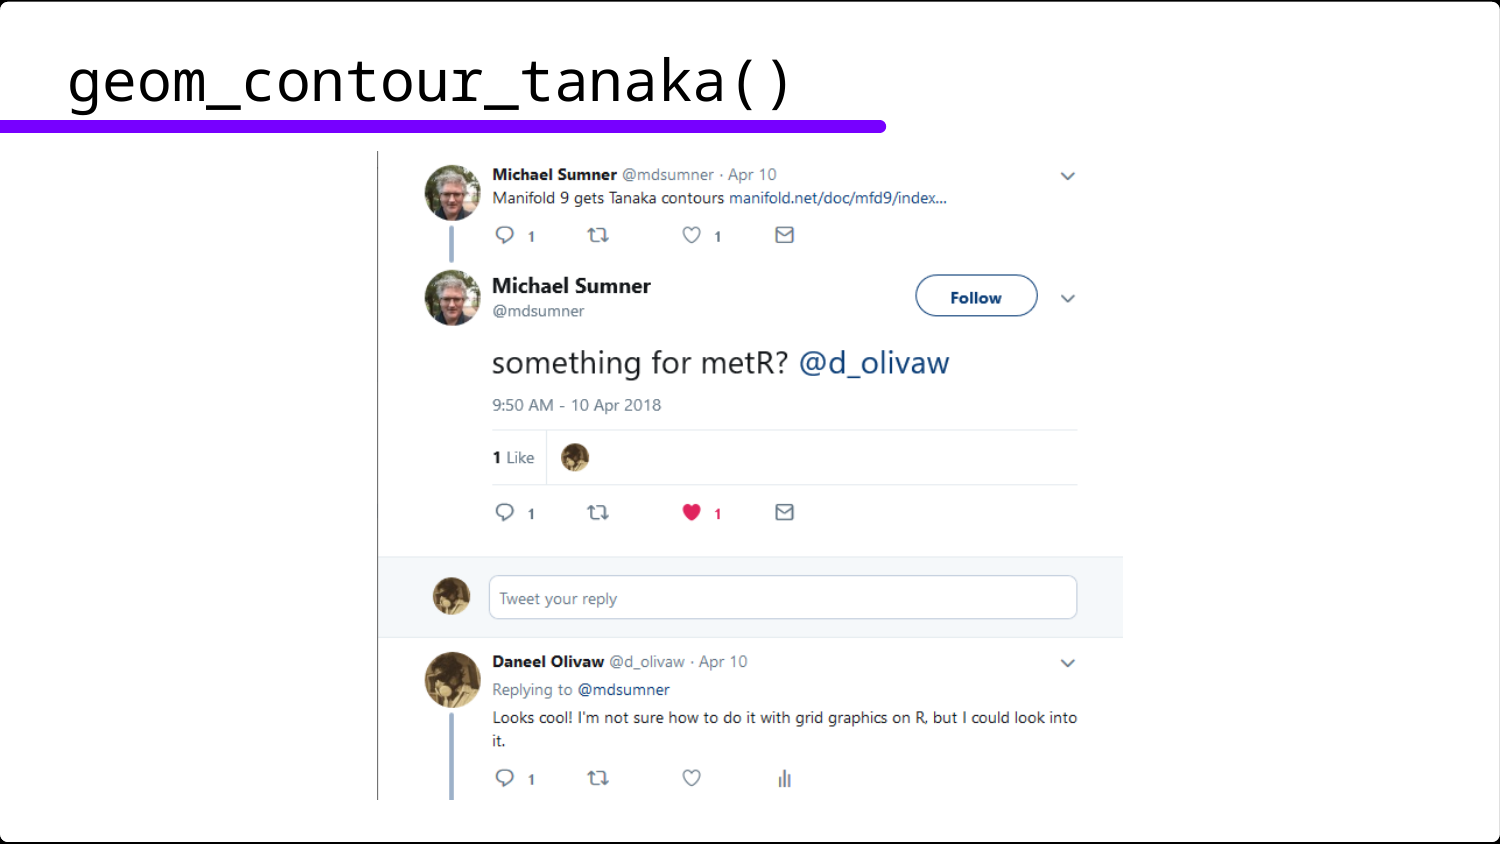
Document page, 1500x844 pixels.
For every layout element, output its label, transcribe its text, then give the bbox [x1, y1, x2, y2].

list geom_contour_tanaka() [52, 32, 951, 127]
picture [377, 151, 1123, 801]
